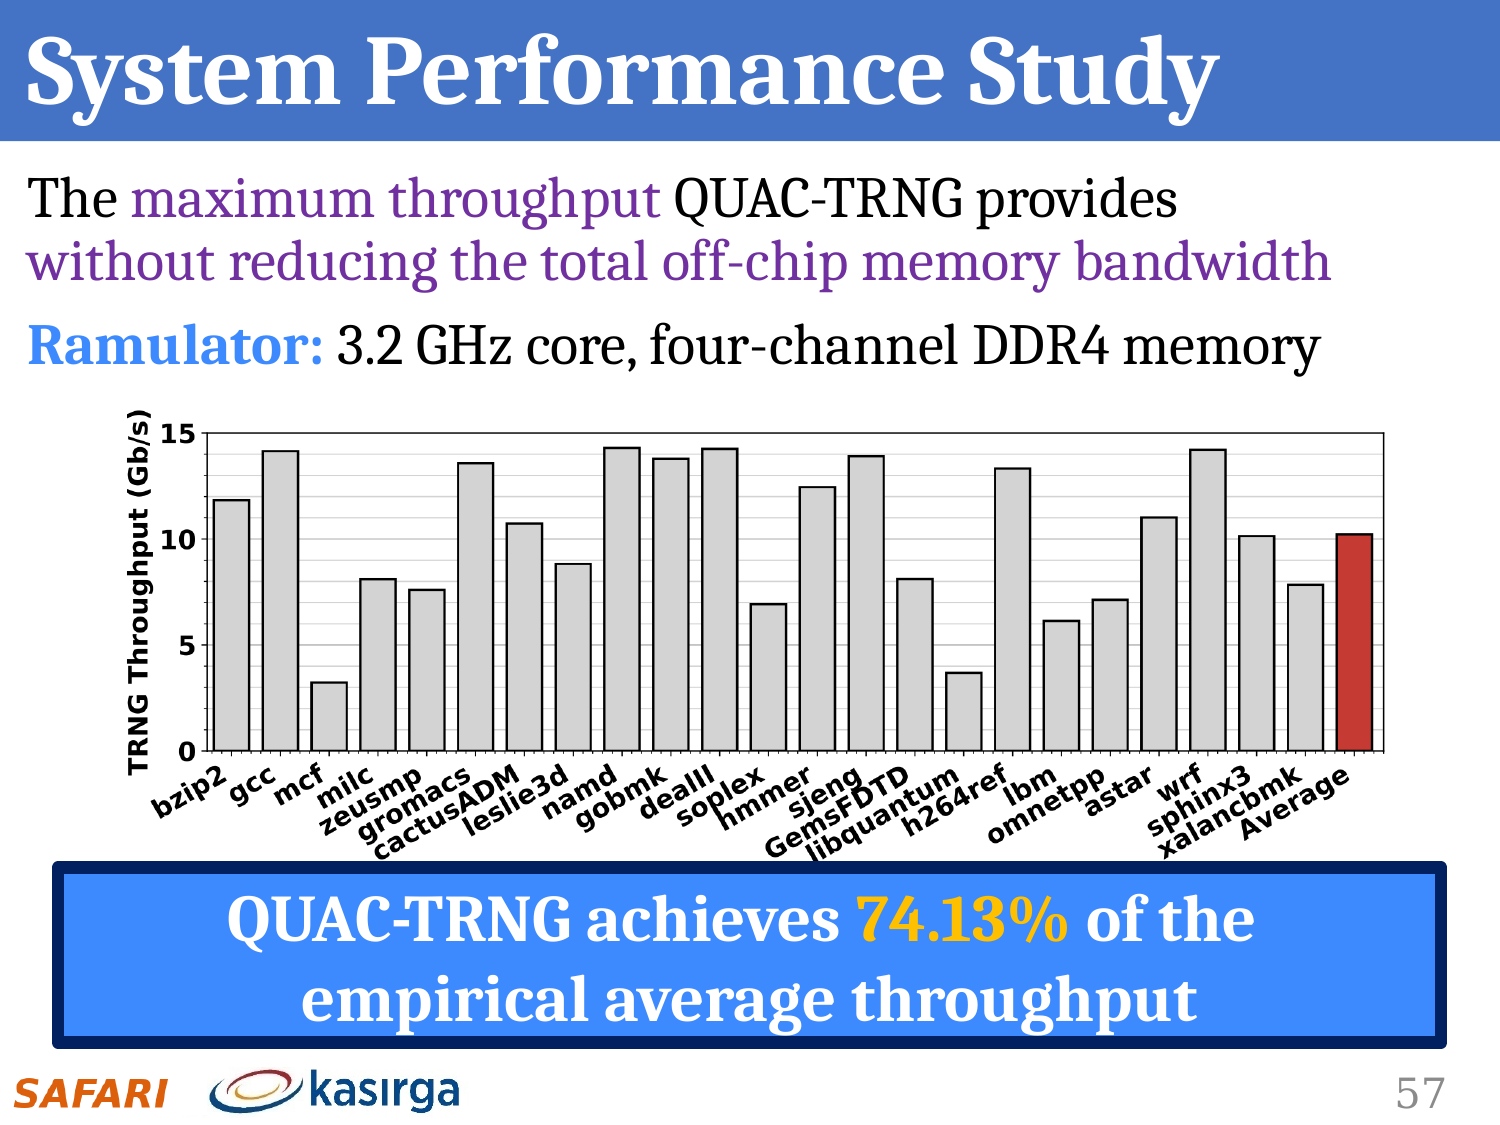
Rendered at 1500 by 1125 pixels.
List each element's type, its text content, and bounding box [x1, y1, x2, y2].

list The maximum throughput QUAC-TRNG provides without reducing the total off-chip memory bandwidth Ramulator: 3.2 GHz core, four-channel DDR4 memory [12, 159, 1487, 1052]
picture [107, 395, 1392, 867]
text_box QUAC-TRNG achieves 74.13% of the empirical average throughput [57, 867, 1442, 1043]
picture [182, 1057, 490, 1121]
picture [12, 1070, 173, 1117]
title System Performance Study [12, 1, 1487, 127]
